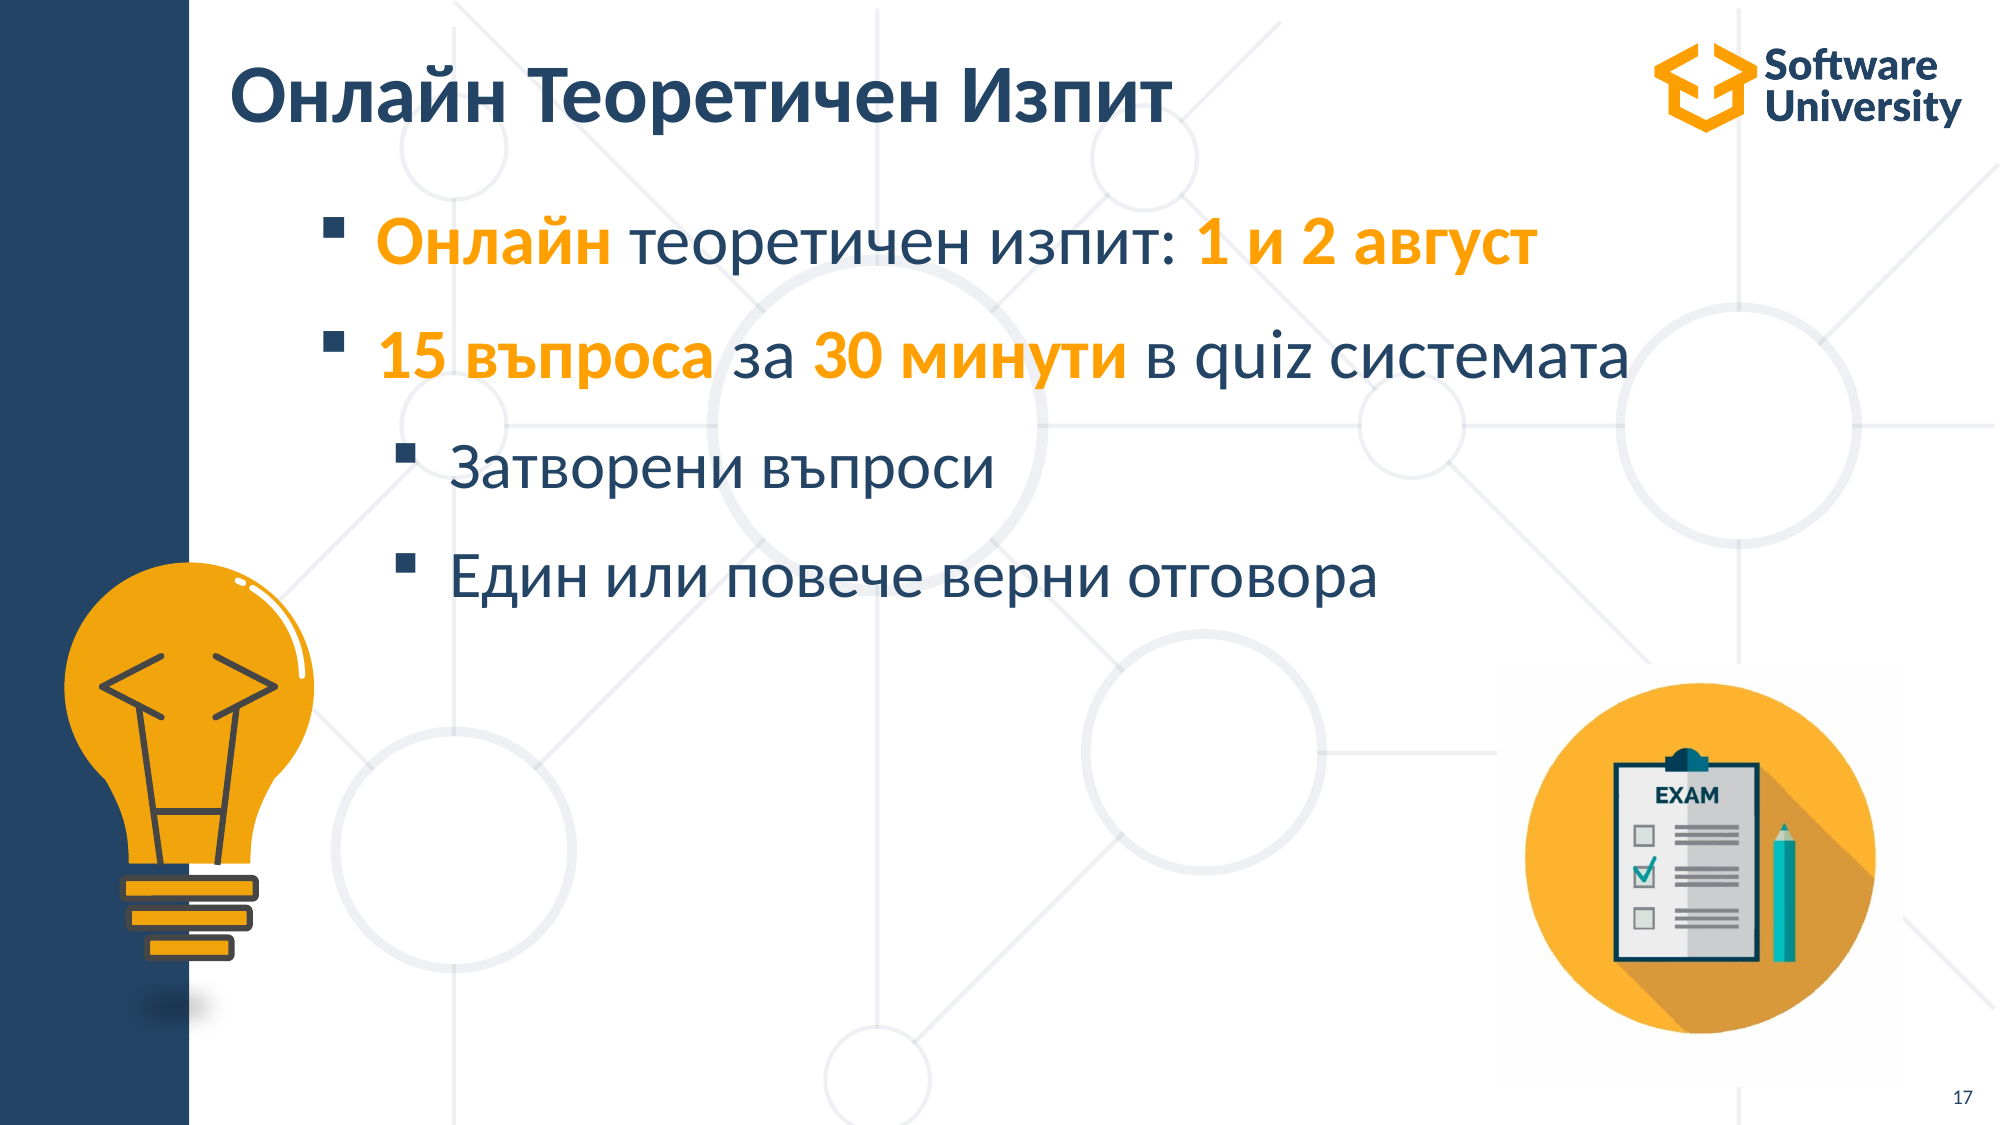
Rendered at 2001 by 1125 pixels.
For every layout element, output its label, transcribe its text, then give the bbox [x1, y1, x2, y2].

list Онлайн теоретичен изпит: 1 и 2 август 15 въпроса за 30 минути в quiz системата Затворени въпроси Един или повече верни отговора [300, 183, 1963, 1050]
picture [1641, 31, 1973, 145]
picture [1497, 663, 1903, 1087]
text_box 17 [1927, 1067, 1989, 1117]
title Онлайн Теоретичен Изпит [212, 16, 1628, 162]
